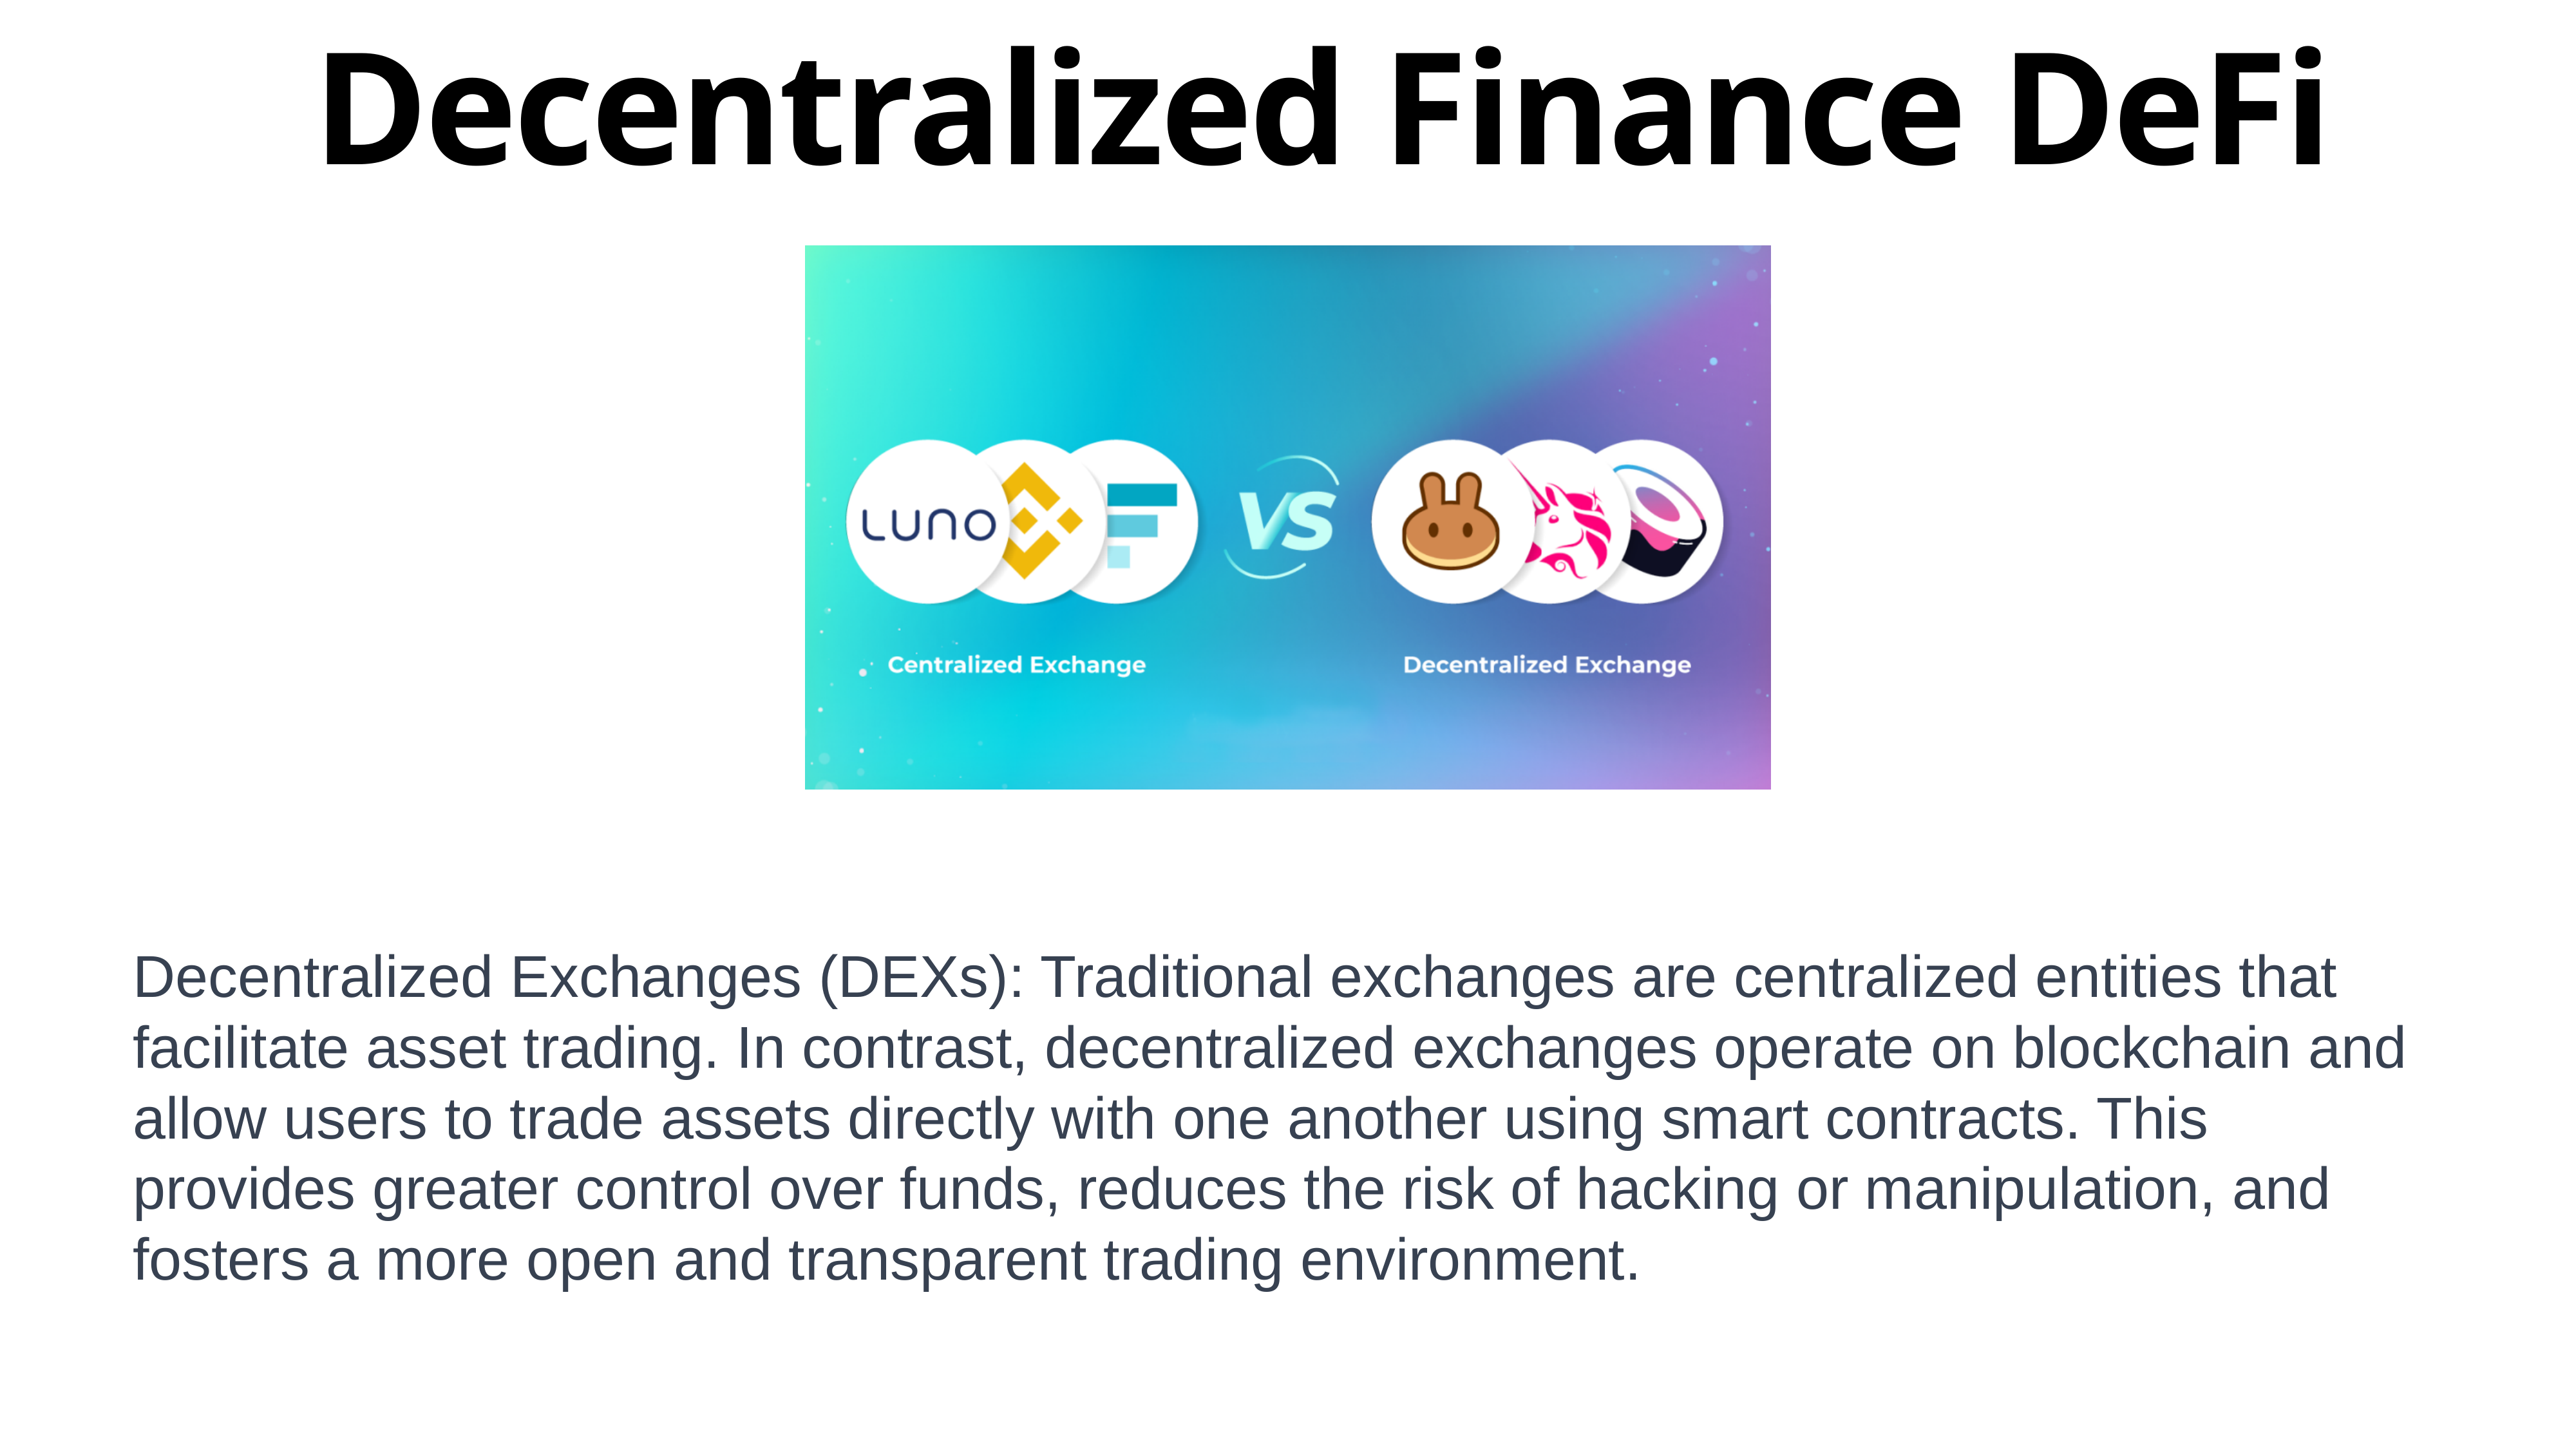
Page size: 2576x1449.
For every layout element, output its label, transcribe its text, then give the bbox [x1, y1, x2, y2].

title Decentralized Finance DeFi [307, 0, 2576, 200]
subtitle Decentralized Exchanges (DEXs): Traditional exchanges are centralized entities that facilitate asset trading. In contrast, decentralized exchanges operate on blockchain and allow users to trade assets directly with one another using smart contracts. This provides greater control over funds, reduces the risk of hacking or manipulation, and fosters a more open and transparent trading environment. [127, 933, 2449, 1373]
picture [804, 245, 1771, 790]
